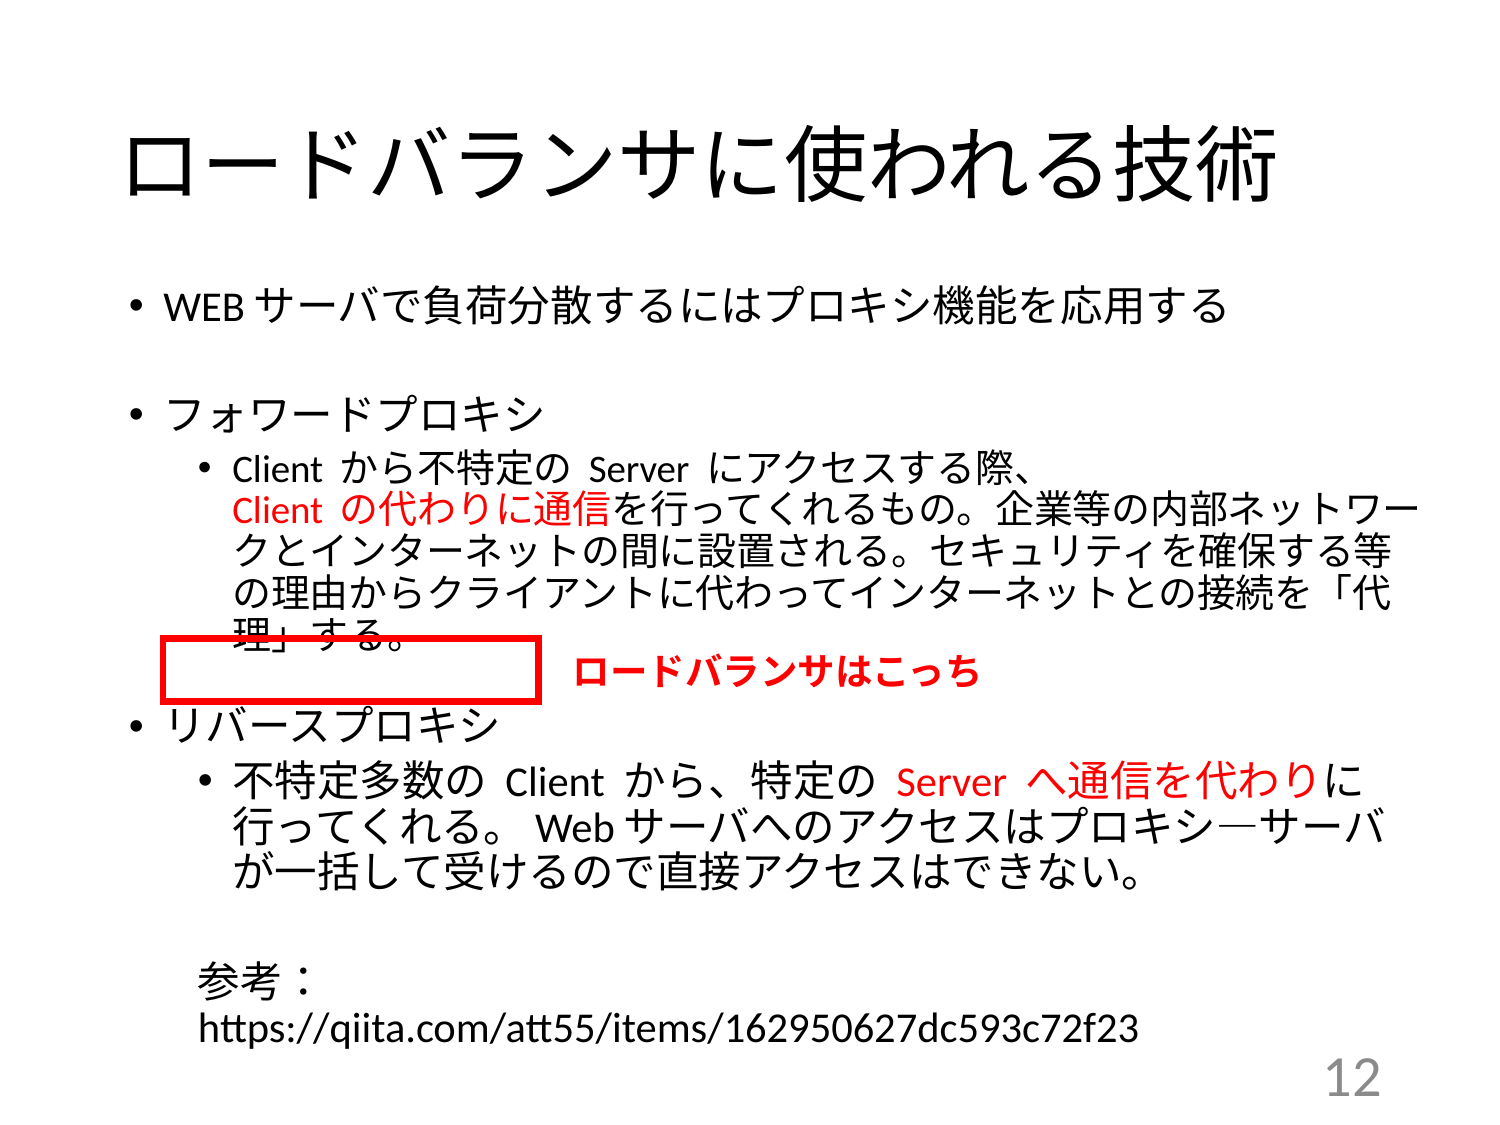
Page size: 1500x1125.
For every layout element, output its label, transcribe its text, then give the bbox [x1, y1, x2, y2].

text_box ロードバランサはこっち [558, 640, 998, 701]
text_box [162, 638, 540, 702]
text_box WEBサーバで負荷分散するにはプロキシ機能を応用する フォワードプロキシ Client から不特定の Server にアクセスする際、 Client の代わりに通信を行ってくれるもの。企業等の内部ネットワークとインターネットの間に設置される。セキュリティを確保する等の理由からクライアントに代わってインターネットとの接続を「代理」する。 リバースプロキシ 不特定多数の Client から、特定の Server へ通信を代わりに行ってくれる。Webサーバへのアクセスはプロキシ―サーバが一括して受けるので直接アクセスはできない。 参考： https://qiita.com/att55/items/162950627dc593c72f23 [45, 277, 1442, 1065]
title ロードバランサに使われる技術 [103, 59, 1397, 277]
text_box [45, 599, 1326, 740]
slide_number 12 [1059, 1065, 1397, 1103]
